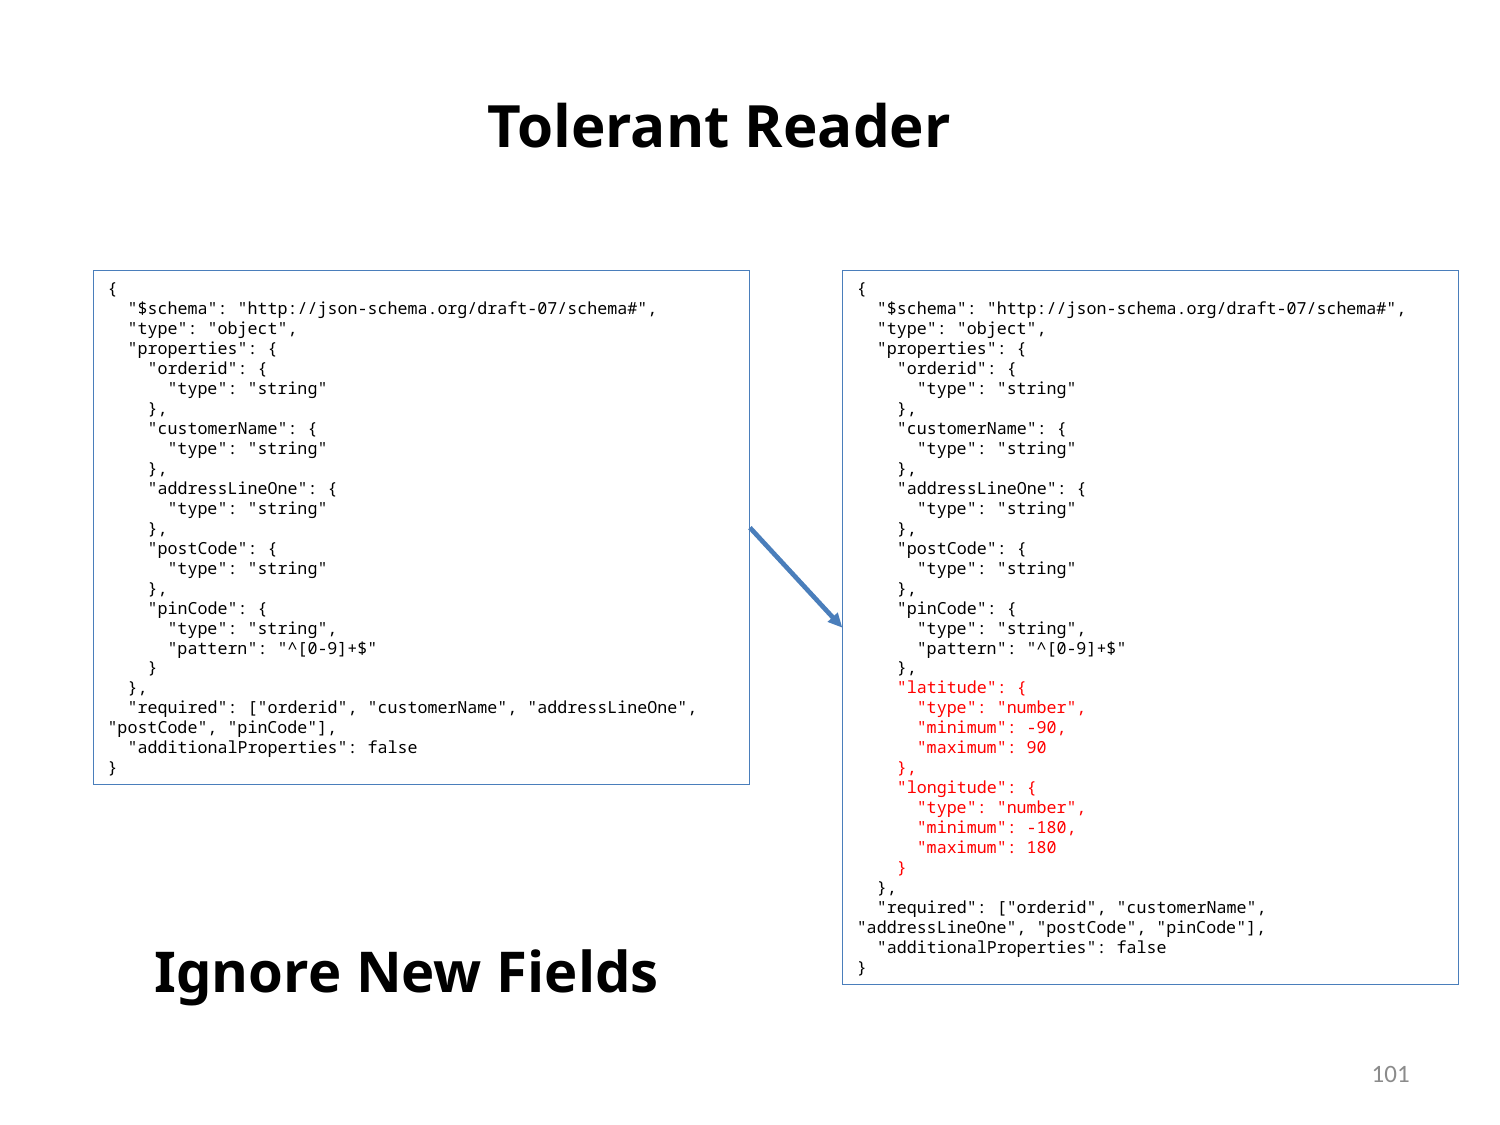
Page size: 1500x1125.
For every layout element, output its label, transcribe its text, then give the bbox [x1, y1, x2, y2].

text_box Tolerant Reader [439, 82, 999, 167]
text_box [749, 530, 843, 632]
text_box { "$schema": "http://json-schema.org/draft-07/schema#", "type": "object", "properties": { "orderid": { "type": "string" }, "customerName": { "type": "string" }, "addressLineOne": { "type": "string" }, "postCode": { "type": "string" }, "pinCode": { "type": "string", "pattern": "^[0-9]+$" } }, "required": ["orderid", "customerName", "addressLineOne", "postCode", "pinCode"], "additionalProperties": false } [93, 270, 750, 785]
text_box { "$schema": "http://json-schema.org/draft-07/schema#", "type": "object", "properties": { "orderid": { "type": "string" }, "customerName": { "type": "string" }, "addressLineOne": { "type": "string" }, "postCode": { "type": "string" }, "pinCode": { "type": "string", "pattern": "^[0-9]+$" }, "latitude": { "type": "number", "minimum": -90, "maximum": 90 }, "longitude": { "type": "number", "minimum": -180, "maximum": 180 } }, "required": ["orderid", "customerName", "addressLineOne", "postCode", "pinCode"], "additionalProperties": false } [842, 270, 1459, 985]
text_box Ignore New Fields [127, 929, 687, 1012]
slide_number 101 [1074, 1042, 1425, 1103]
